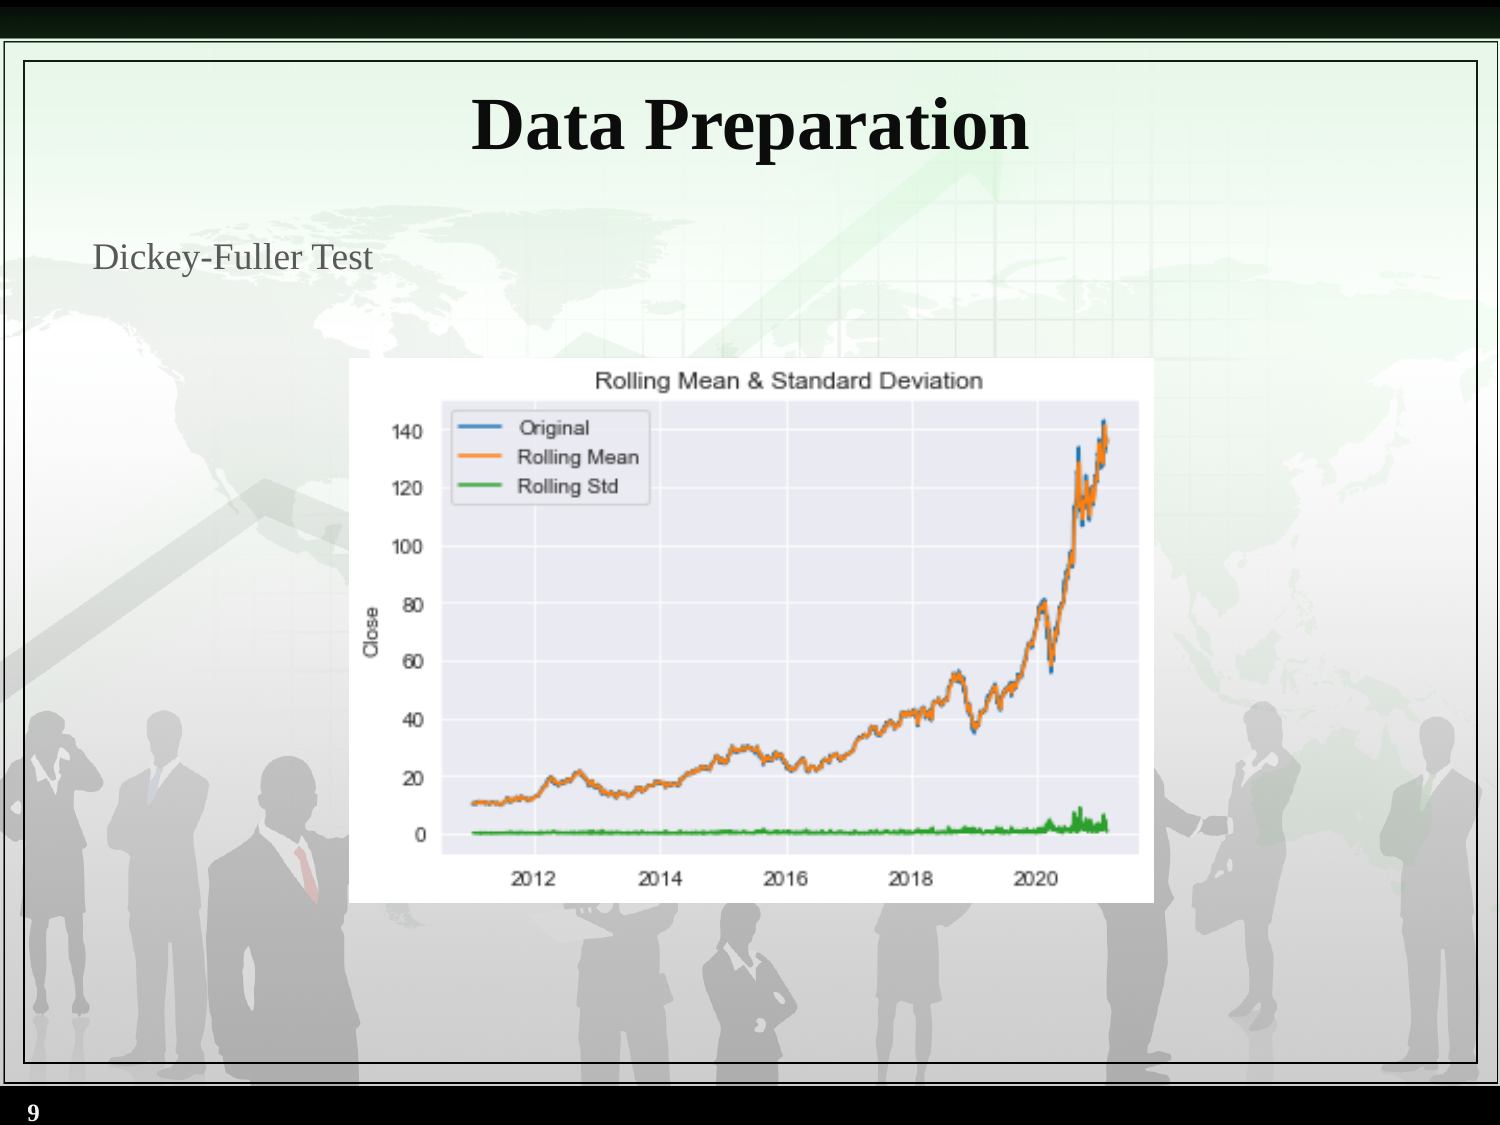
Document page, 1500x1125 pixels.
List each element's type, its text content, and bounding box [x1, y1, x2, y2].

slide_number 9 [12, 1088, 363, 1125]
picture [0, 0, 1500, 1125]
title Data Preparation [76, 67, 1427, 173]
text_box Dickey-Fuller Test [77, 224, 389, 285]
